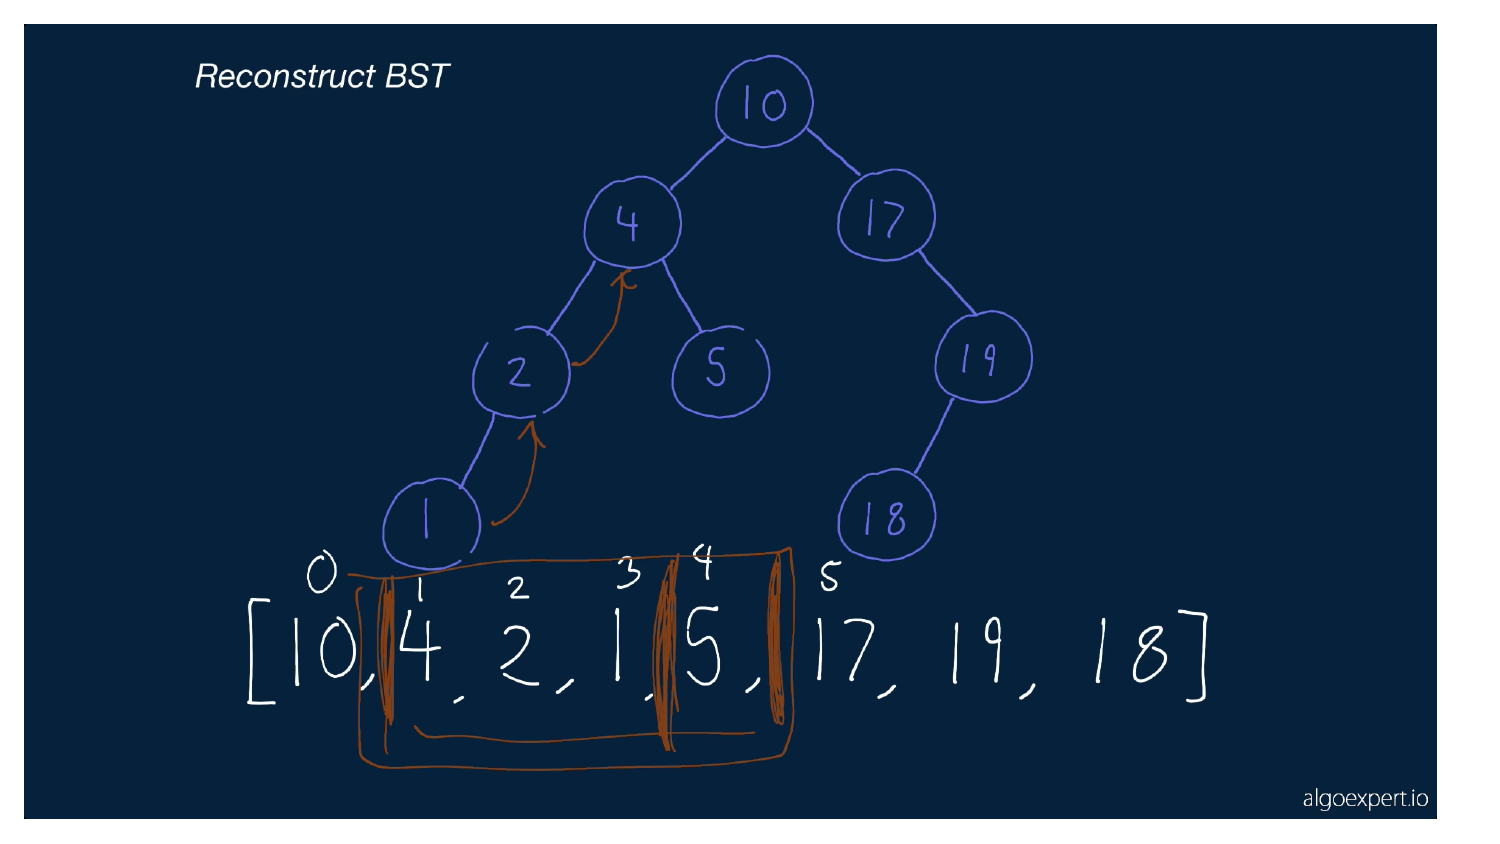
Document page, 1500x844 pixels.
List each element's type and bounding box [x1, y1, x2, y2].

picture [24, 24, 1437, 819]
